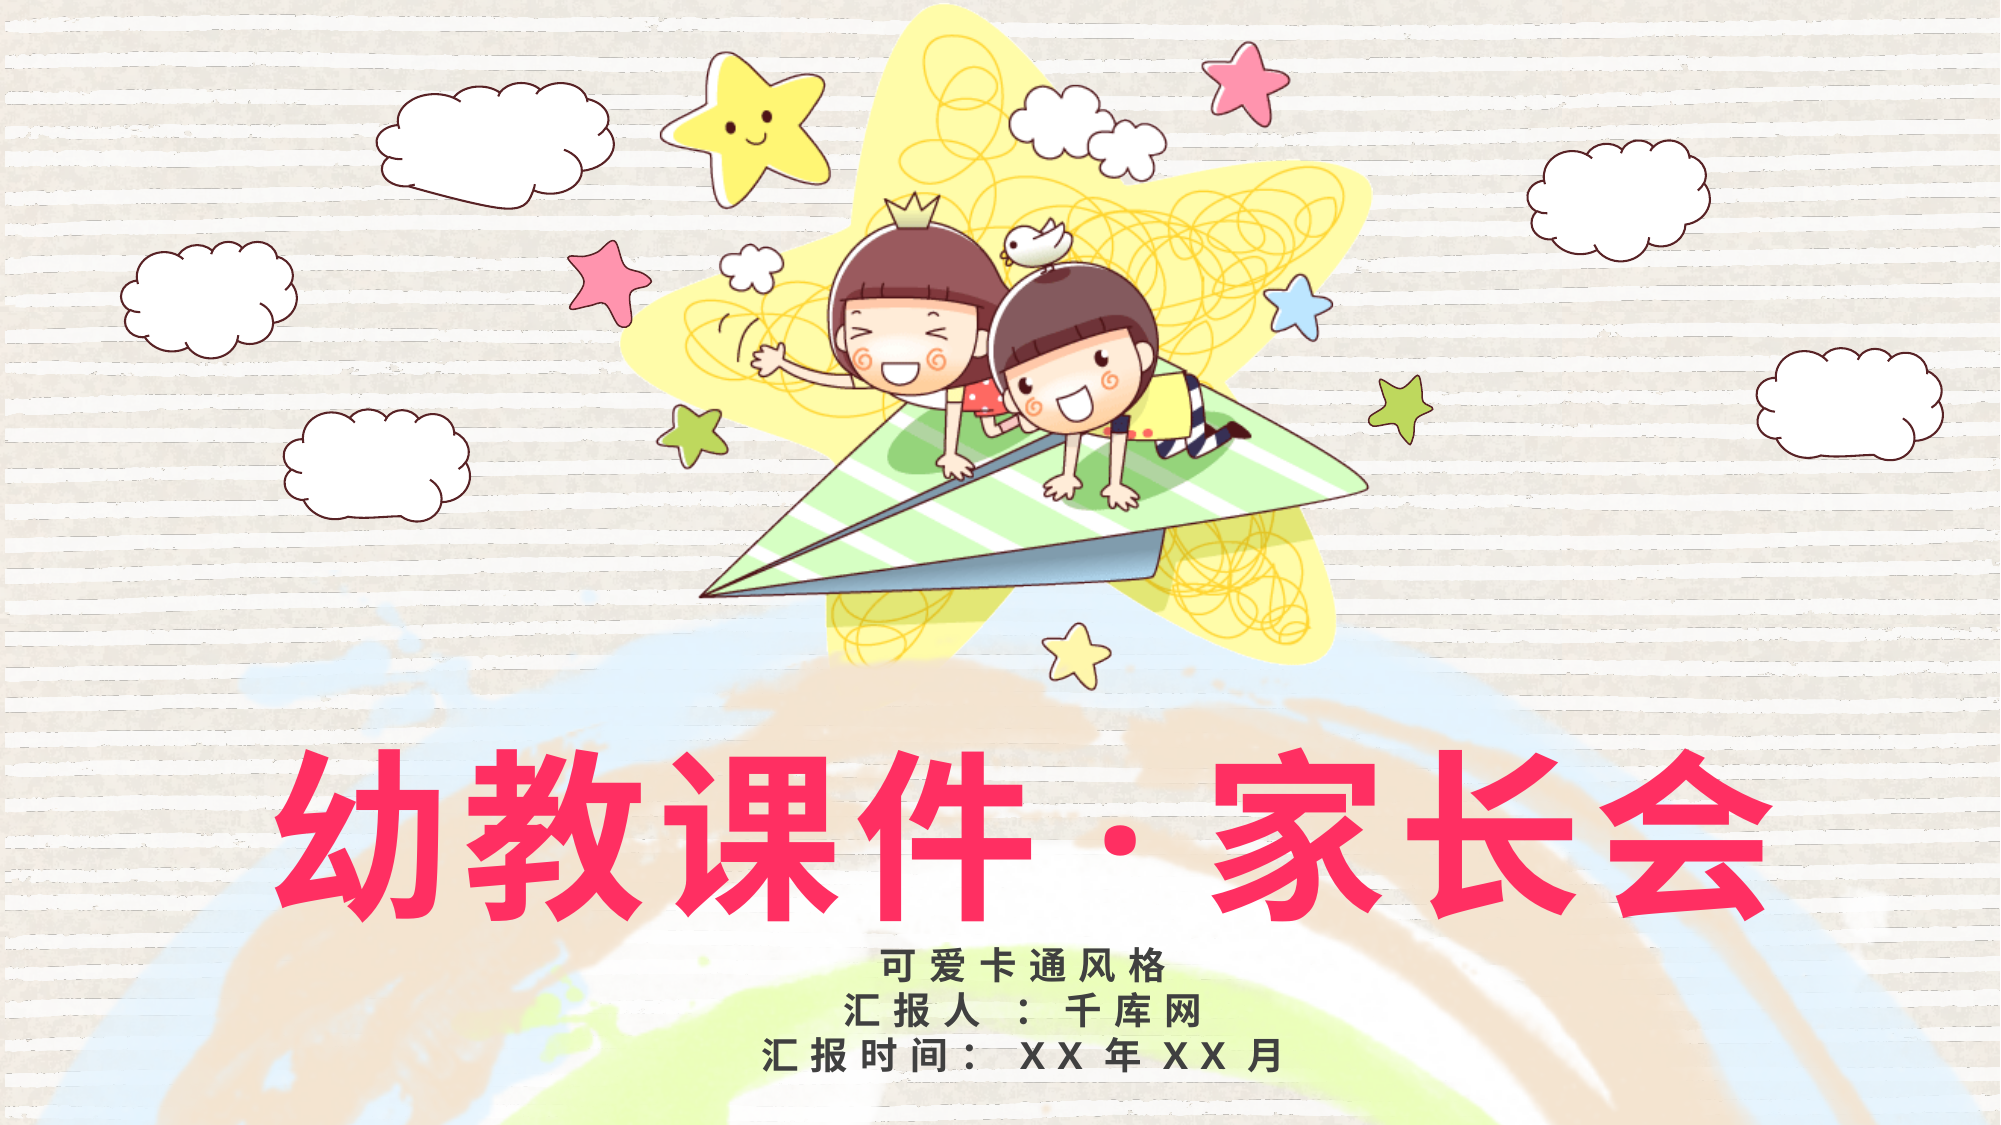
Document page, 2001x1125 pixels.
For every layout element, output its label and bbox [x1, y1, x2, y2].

text_box [0, 532, 2000, 1125]
text_box [1373, 430, 2000, 532]
text_box [0, 430, 619, 532]
picture [3, 2, 2000, 532]
